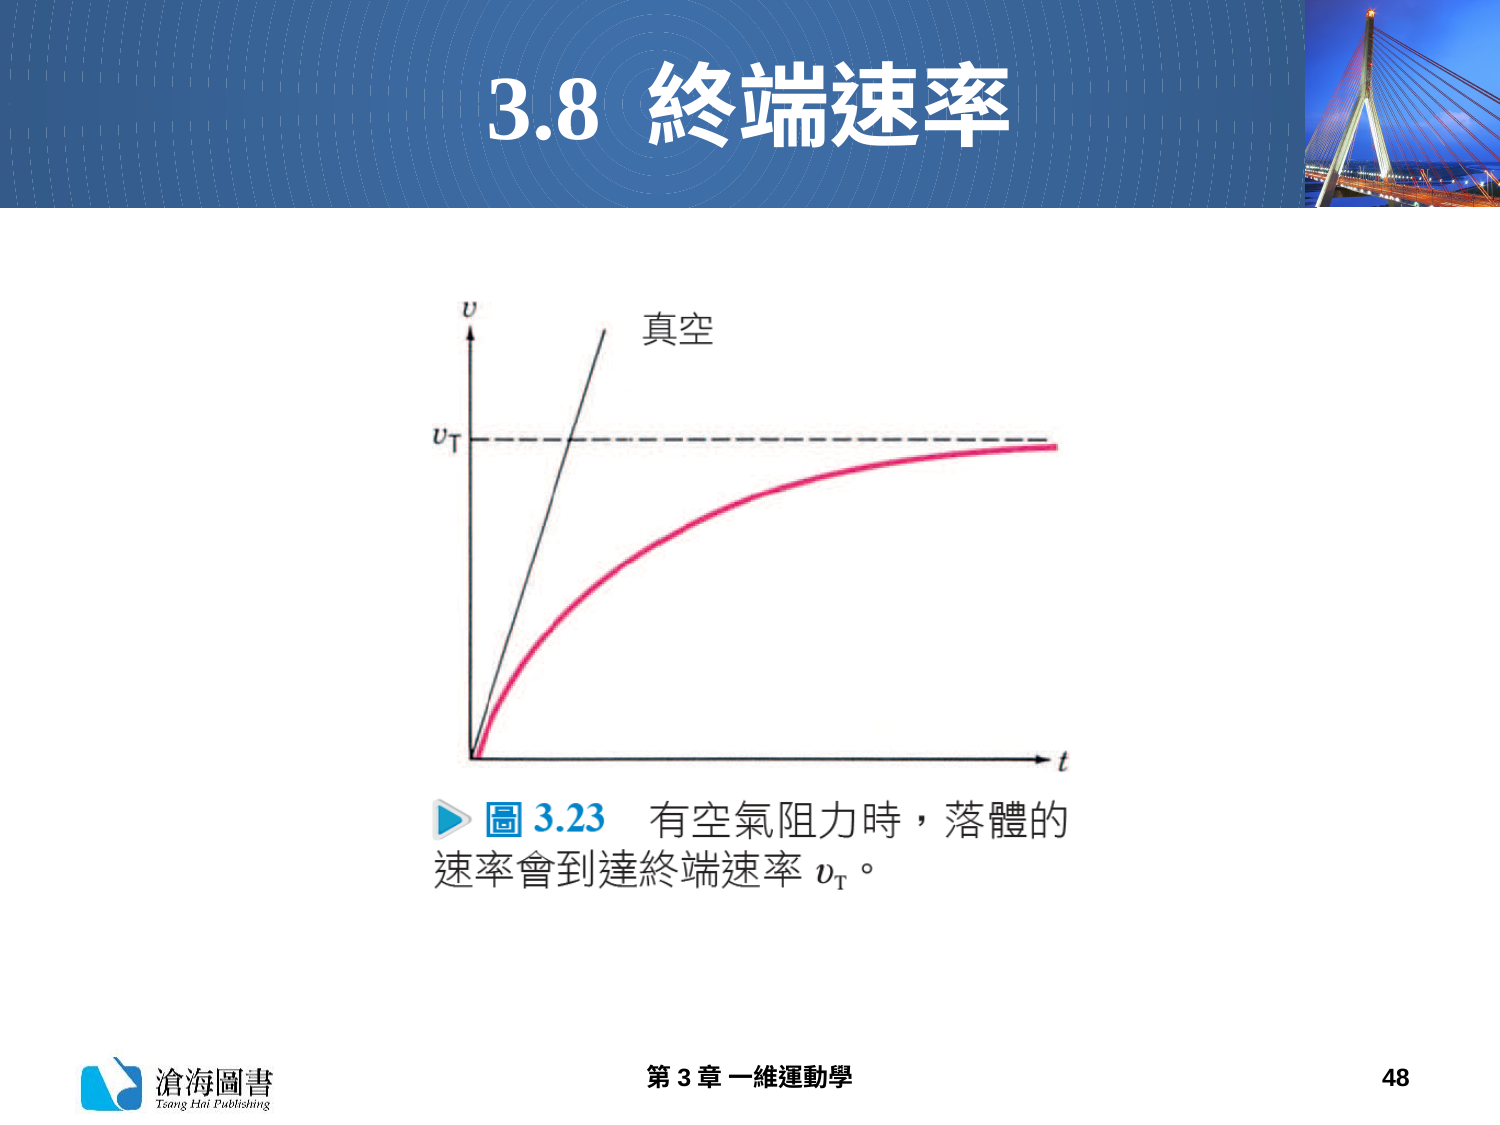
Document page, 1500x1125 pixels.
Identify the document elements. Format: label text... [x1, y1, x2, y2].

footer 第3章 一維運動學 [512, 1046, 988, 1107]
title 3.8 終端速率 [75, 21, 1425, 185]
picture [1305, 0, 1500, 207]
picture [421, 283, 1079, 906]
picture [75, 1049, 274, 1118]
slide_number 48 [1074, 1046, 1425, 1107]
